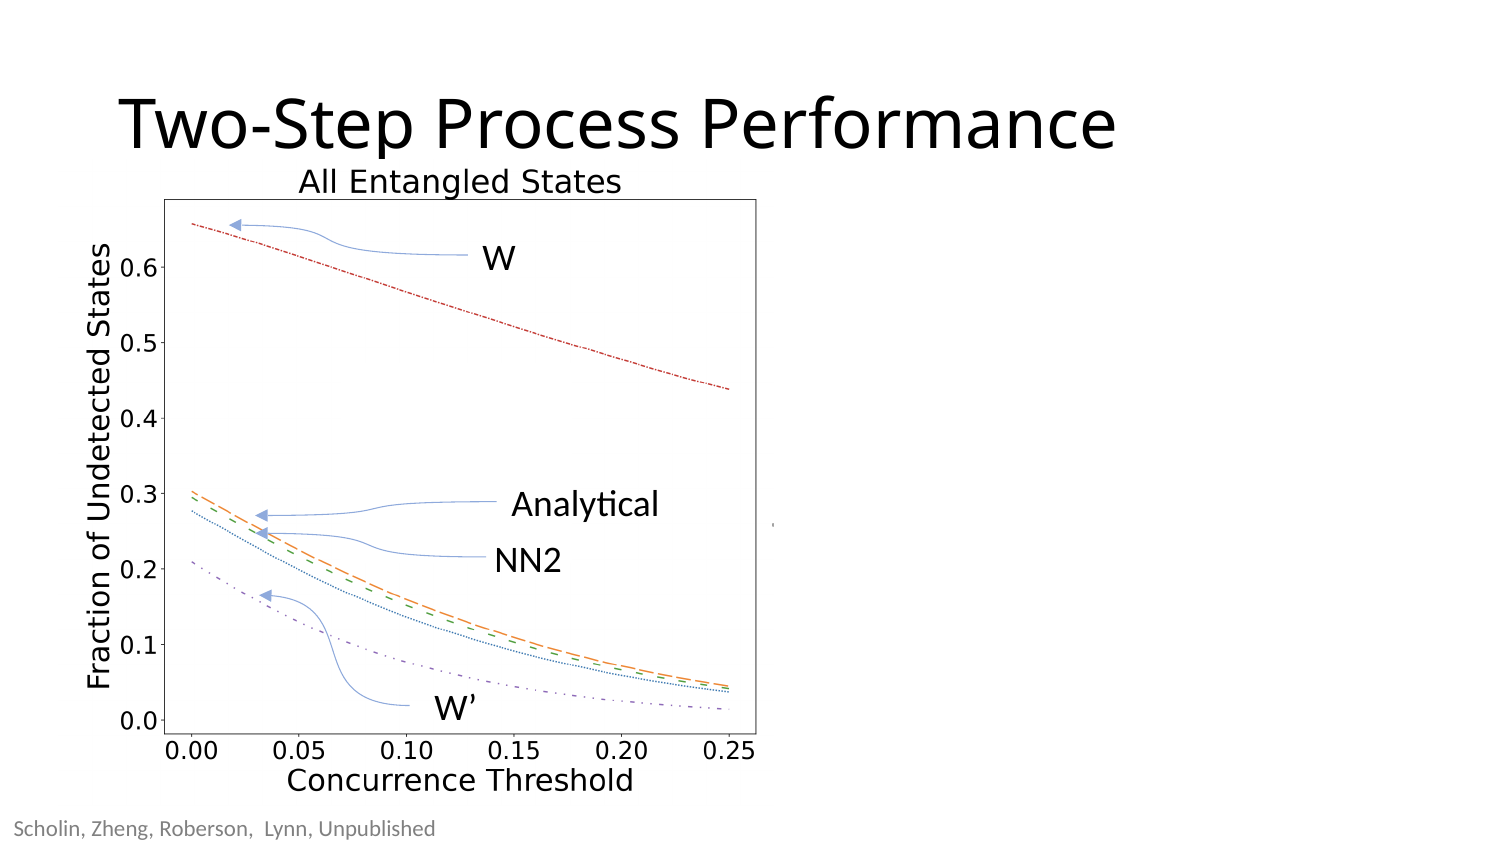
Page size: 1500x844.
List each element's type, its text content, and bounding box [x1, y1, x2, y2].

title Two-Step Process Performance [103, 44, 1397, 208]
picture [57, 159, 774, 806]
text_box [228, 225, 468, 256]
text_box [259, 595, 410, 706]
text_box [255, 533, 487, 557]
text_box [255, 501, 497, 516]
text_box Scholin, Zheng, Roberson, Lynn, Unpublished [0, 805, 1499, 844]
